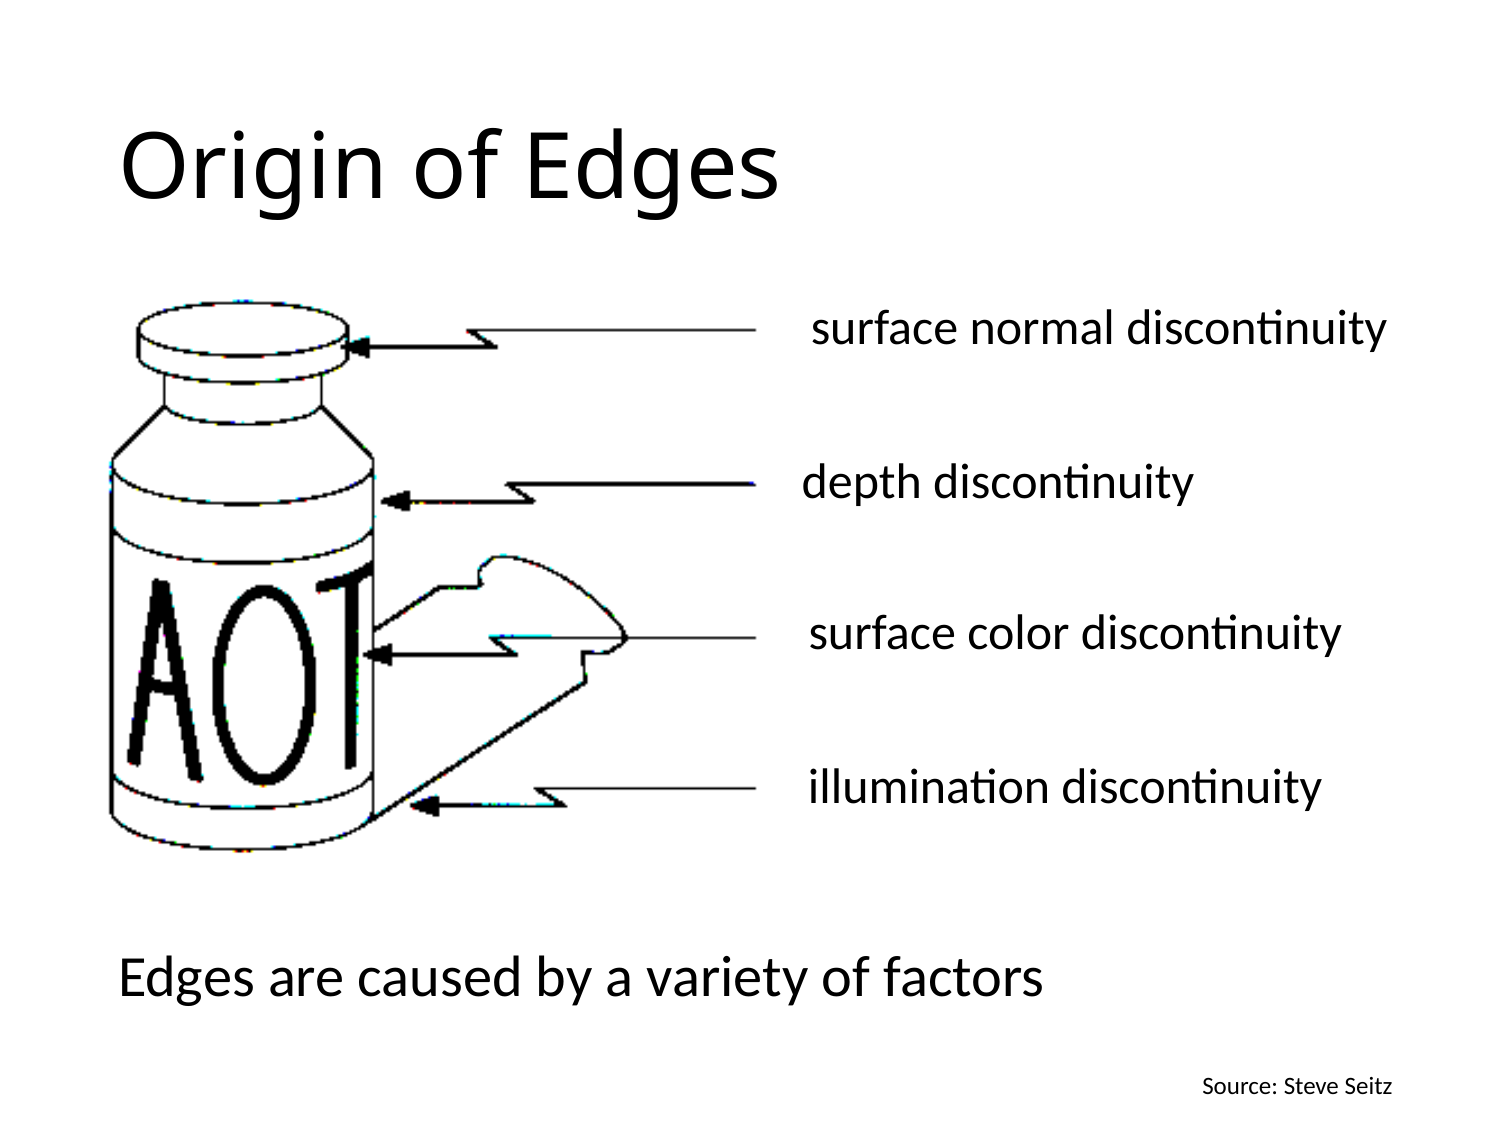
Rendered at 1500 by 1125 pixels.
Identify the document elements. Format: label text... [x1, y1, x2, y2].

title Origin of Edges [103, 59, 1397, 233]
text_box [64, 233, 1434, 907]
list Edges are caused by a variety of factors [103, 939, 1379, 1024]
text_box Source: Steve Seitz [1187, 1062, 1490, 1108]
